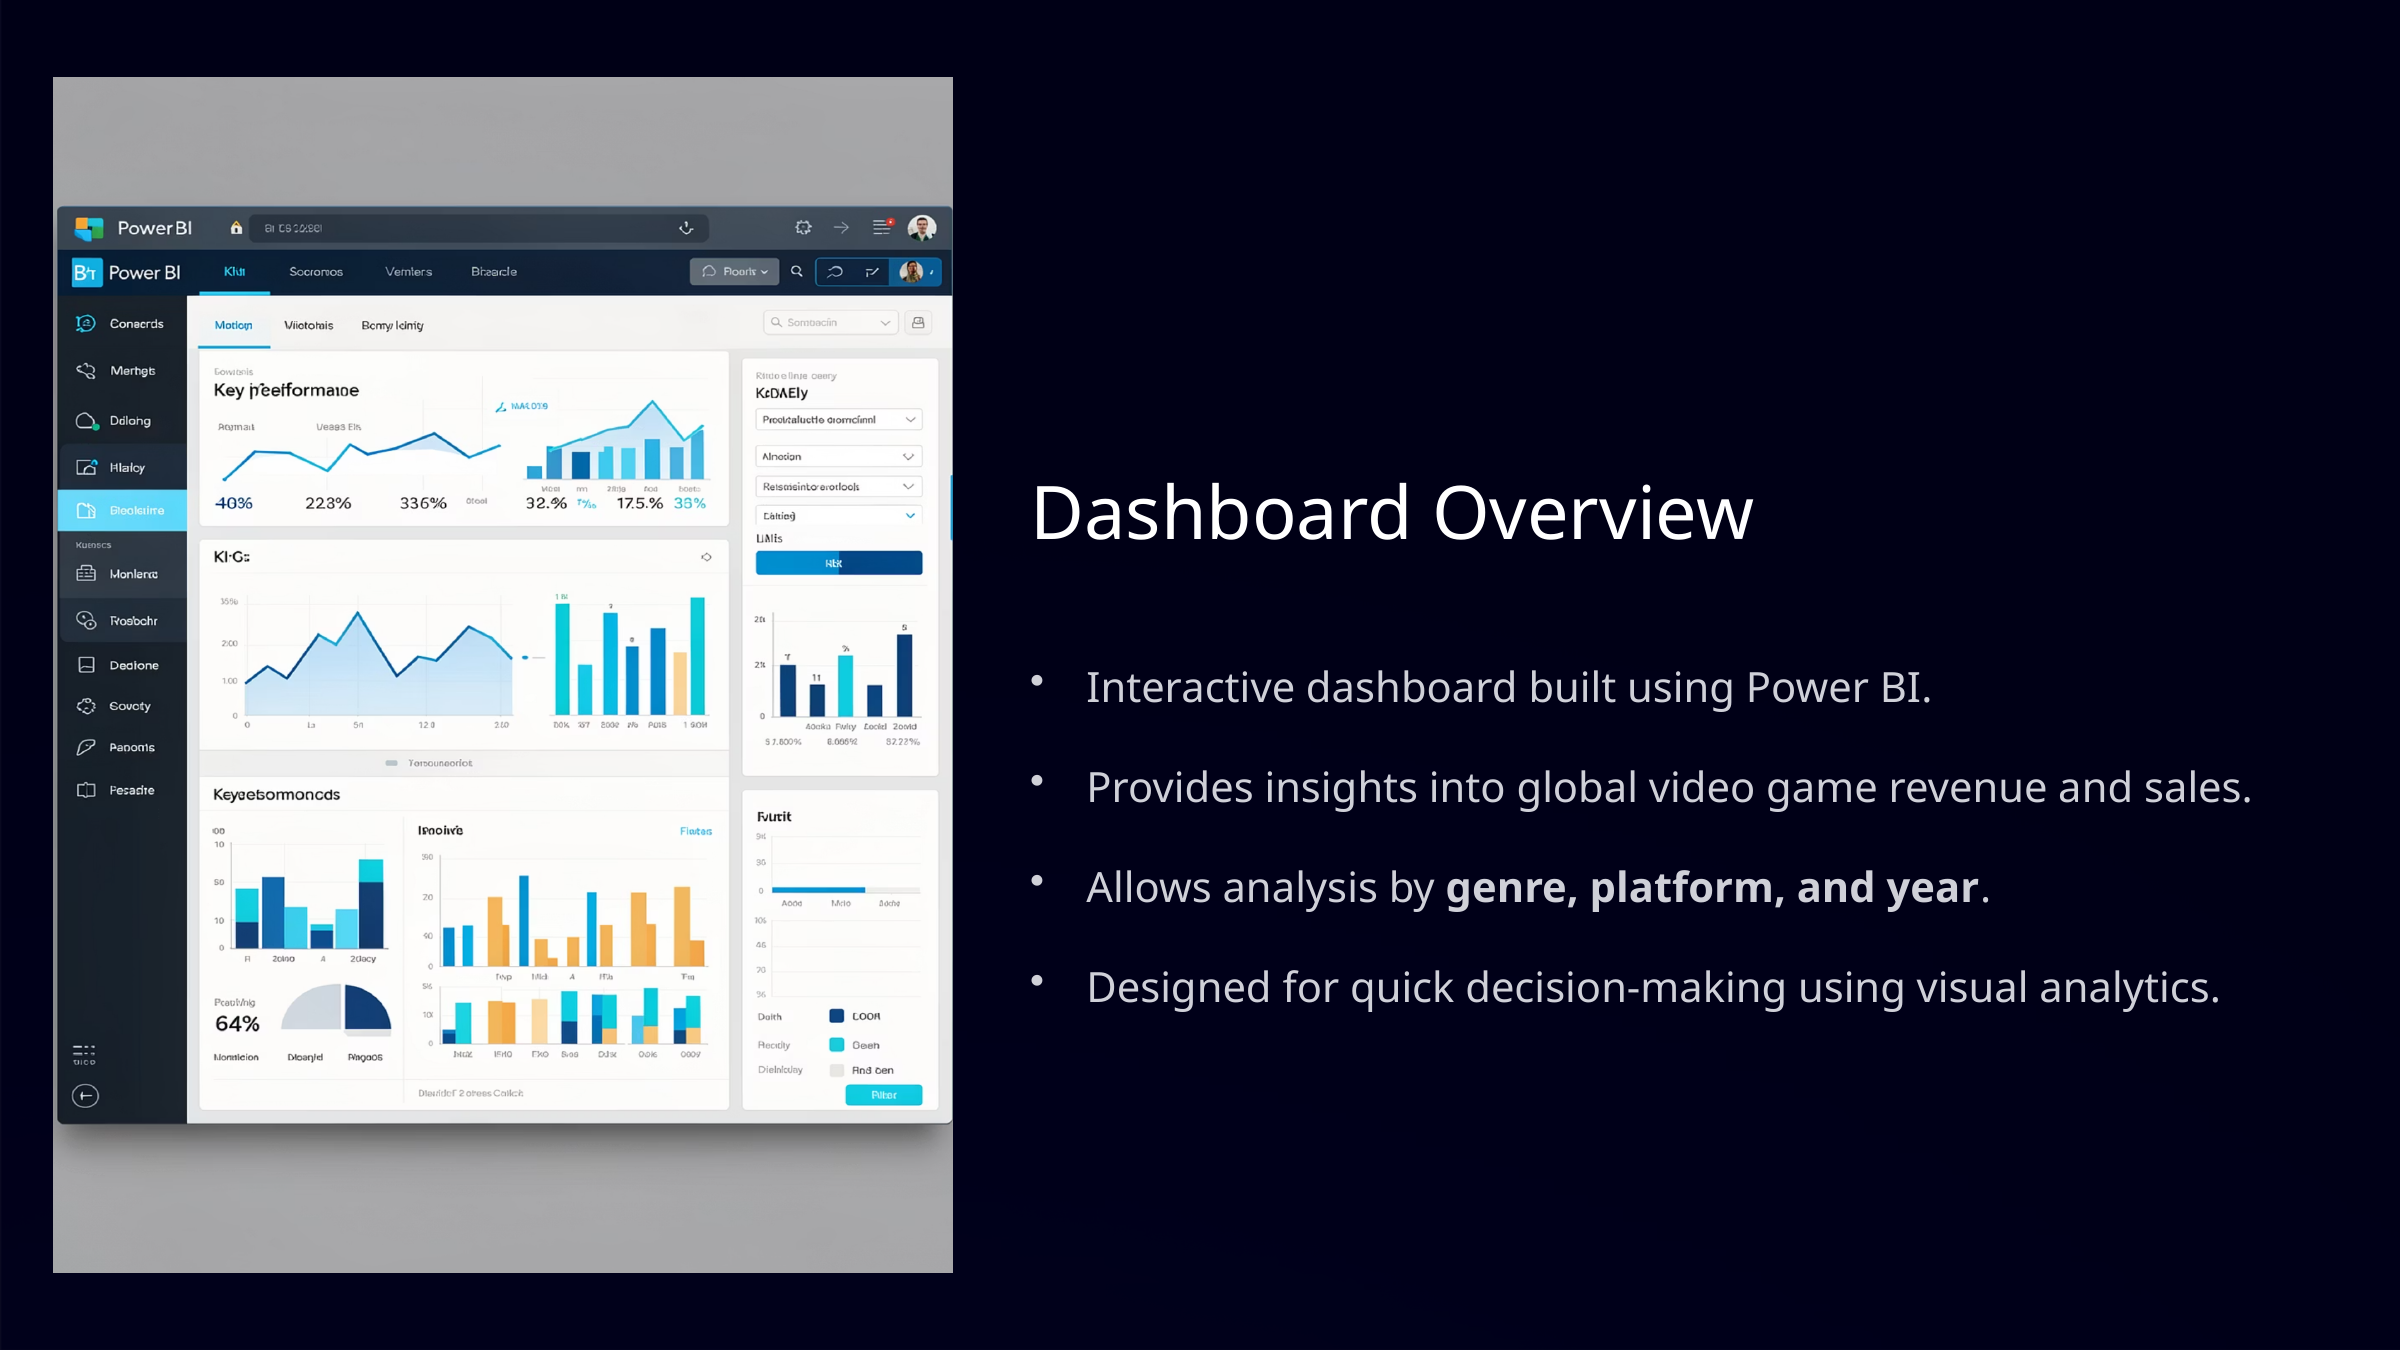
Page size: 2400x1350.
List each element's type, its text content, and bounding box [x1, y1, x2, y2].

text_box Interactive dashboard built using Power BI. Provides insights into global video game revenue and sales. Allows analysis by genre, platform, and year. Designed for quick decision-making using visual analytics. [1030, 610, 2270, 849]
picture [52, 77, 953, 1273]
text_box Dashboard Overview [1030, 461, 1775, 555]
